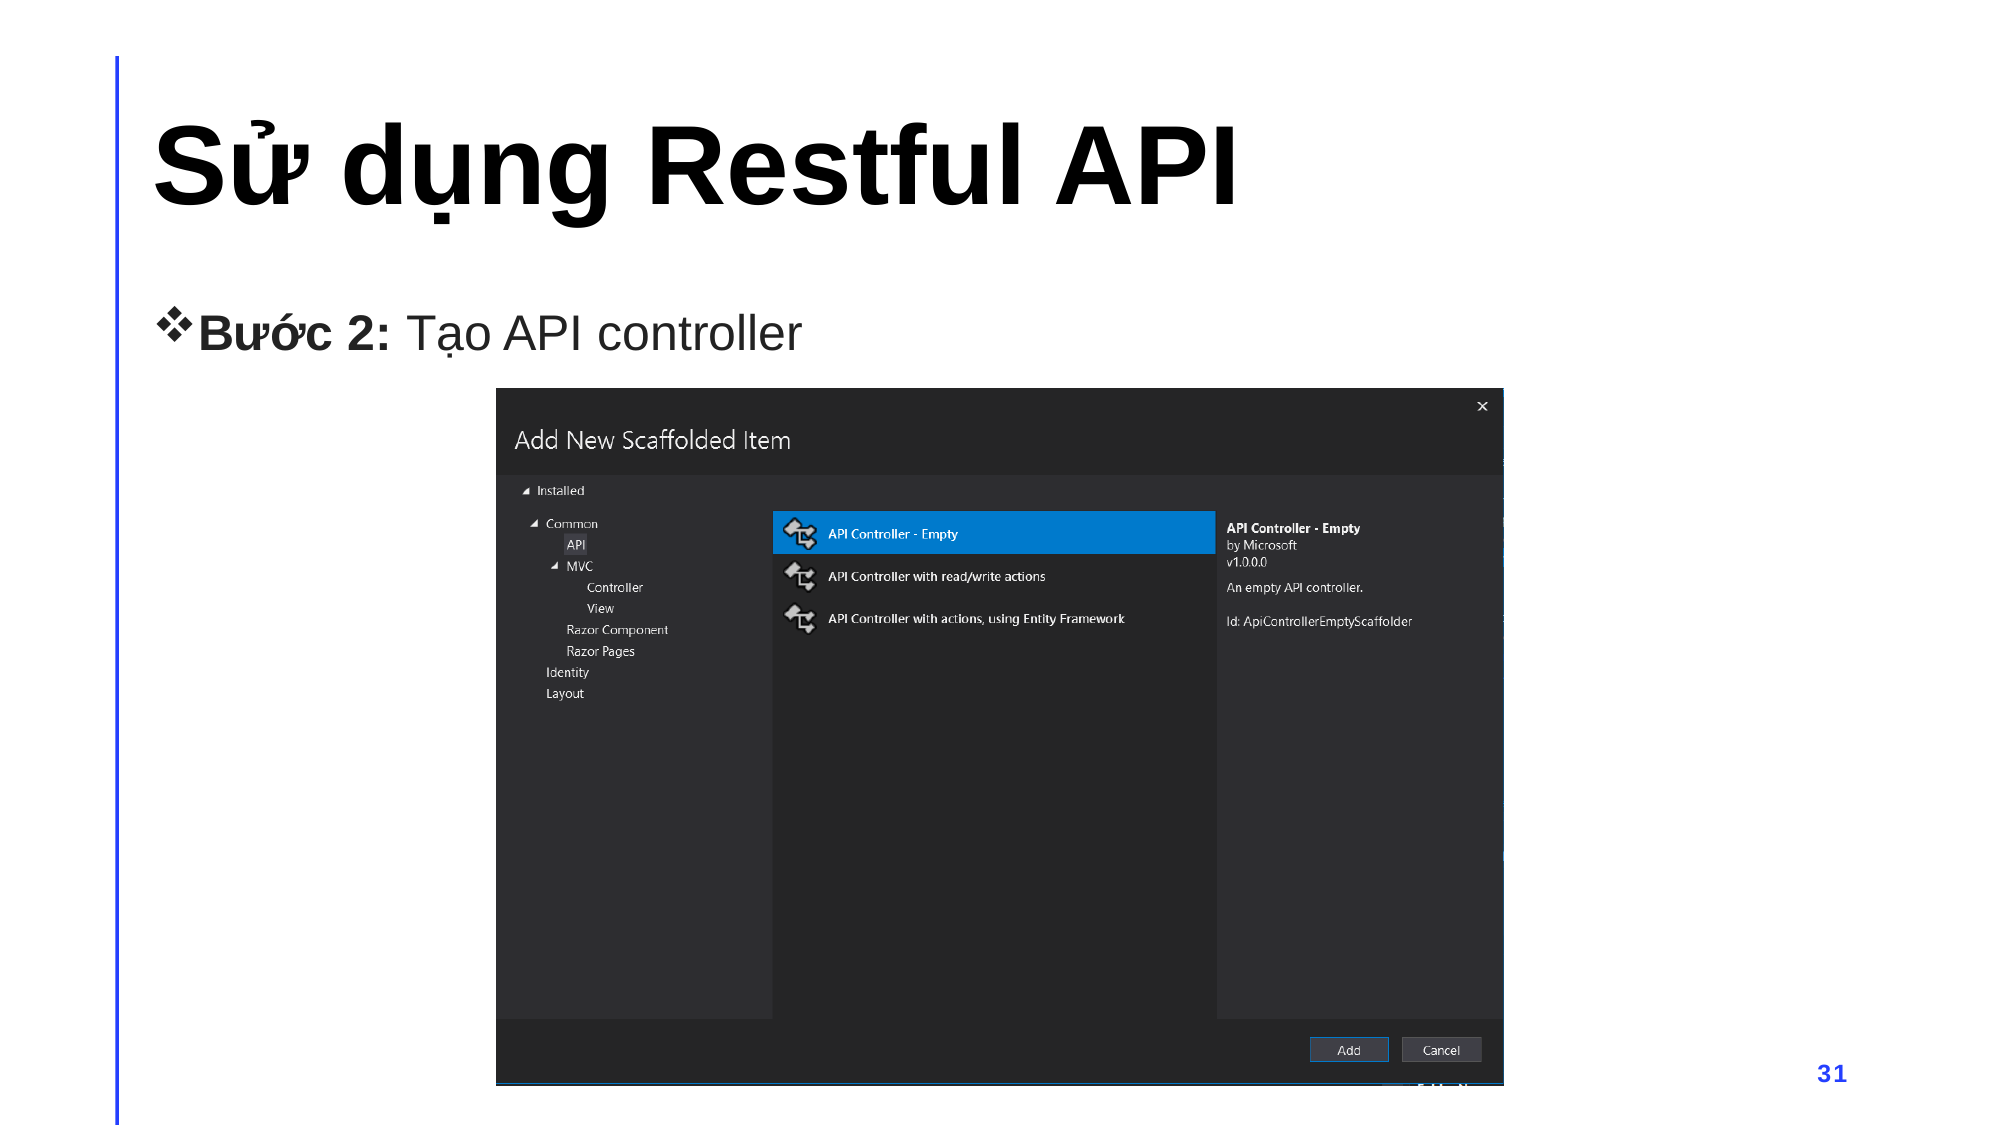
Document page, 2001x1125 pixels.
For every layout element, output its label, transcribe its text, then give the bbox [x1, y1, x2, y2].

list Bước 2: Tạo API controller [137, 299, 1863, 1014]
picture [496, 388, 1504, 1086]
title Sử dụng Restful API [137, 59, 1863, 278]
slide_number 31 [1412, 1042, 1863, 1103]
